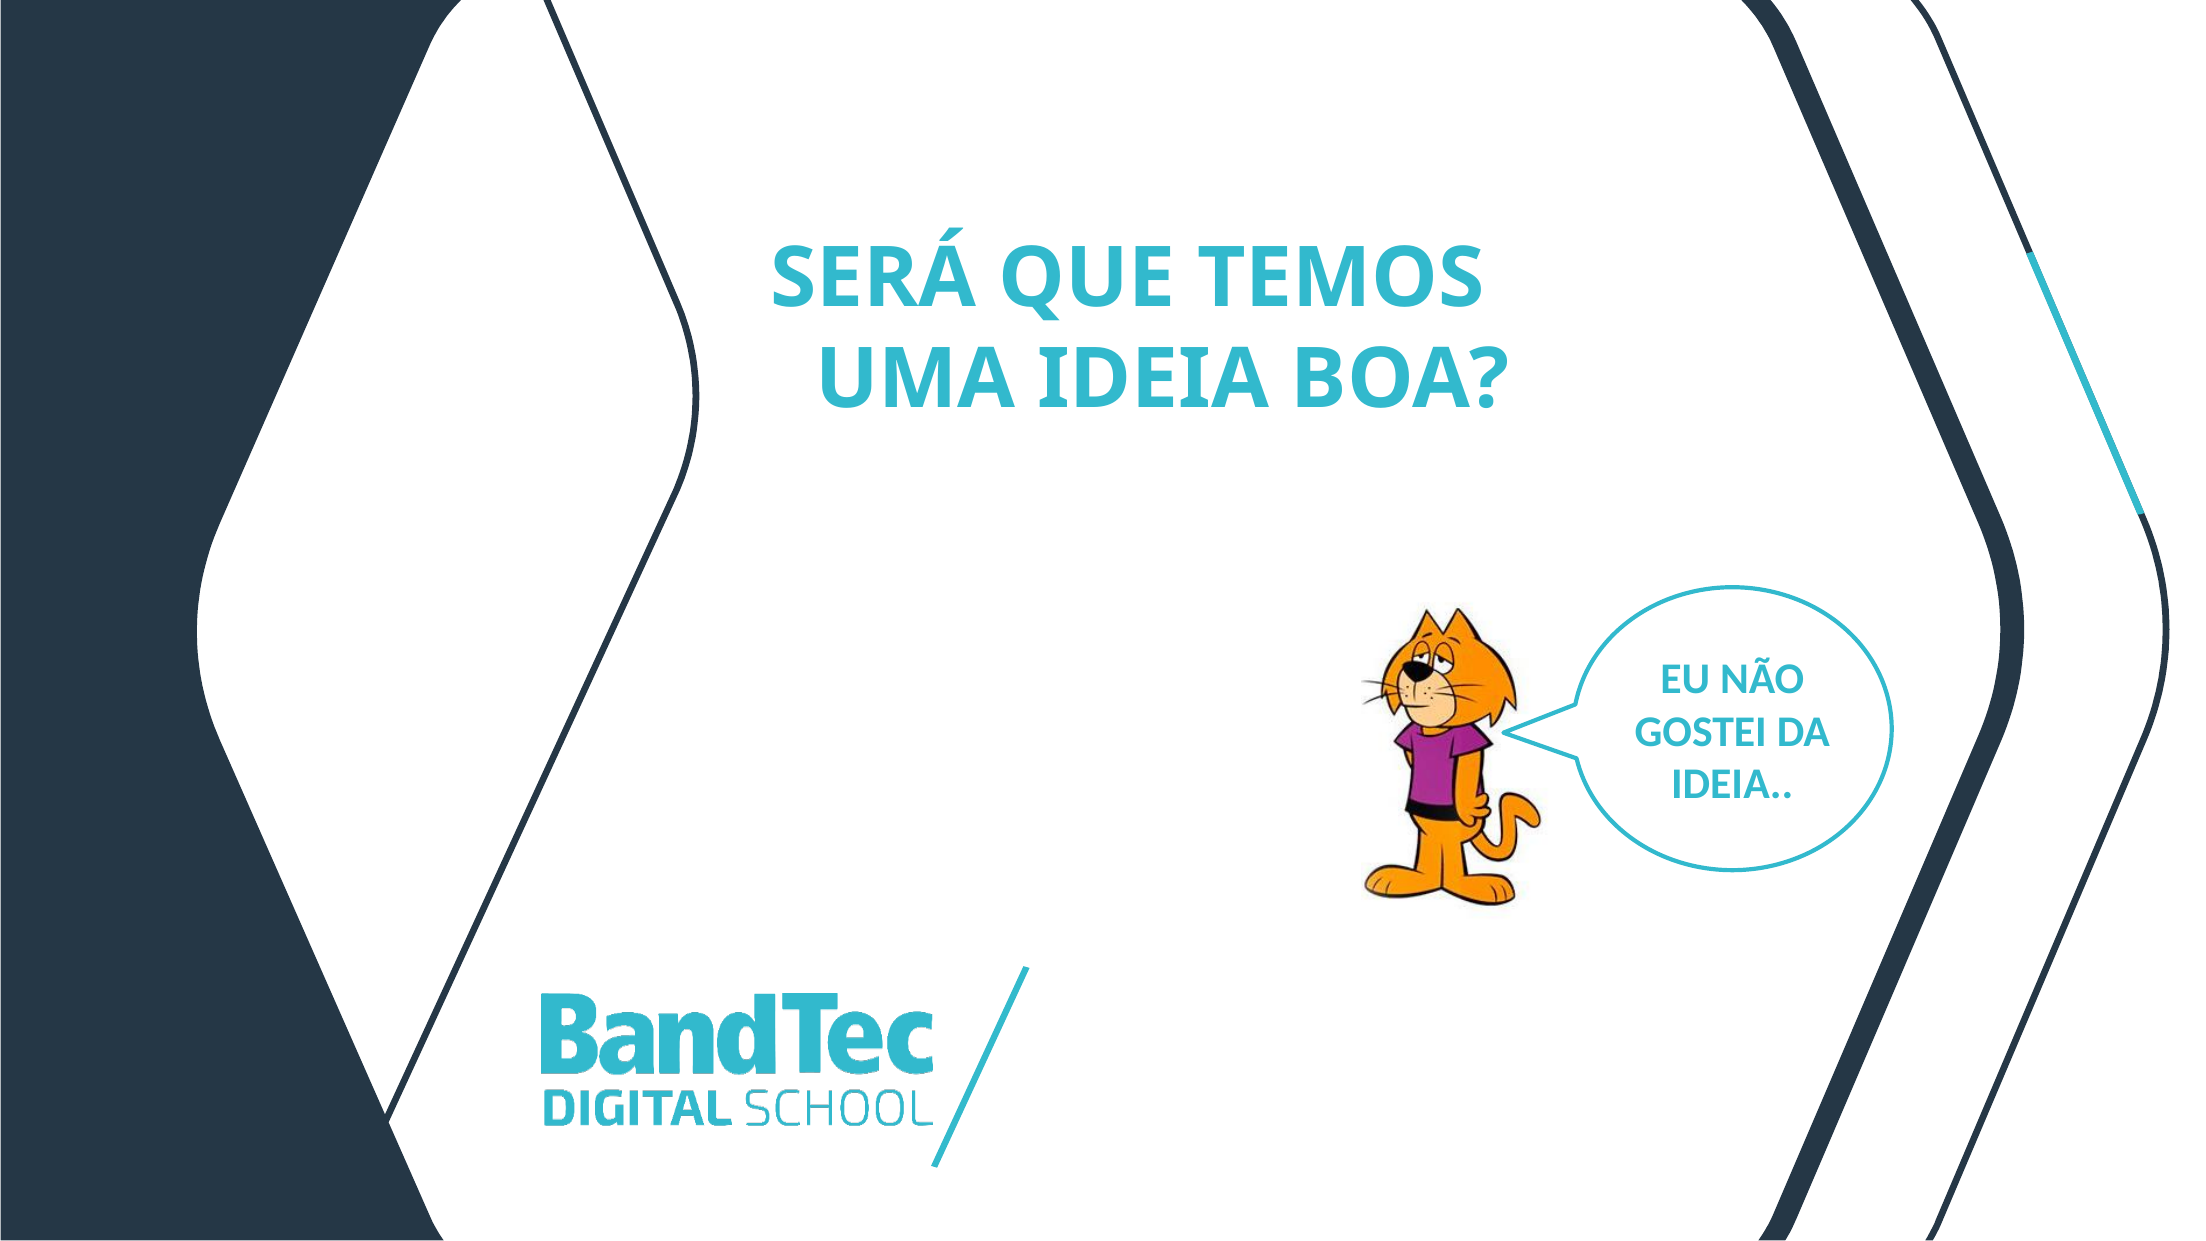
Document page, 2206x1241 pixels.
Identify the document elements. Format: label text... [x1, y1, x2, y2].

picture [541, 993, 933, 1140]
text_box EU NÃO GOSTEI DA IDEIA.. [1555, 585, 1894, 873]
list SERÁ QUE TEMOS UMA IDEIA BOA? [681, 111, 1573, 537]
picture [1361, 528, 1551, 929]
